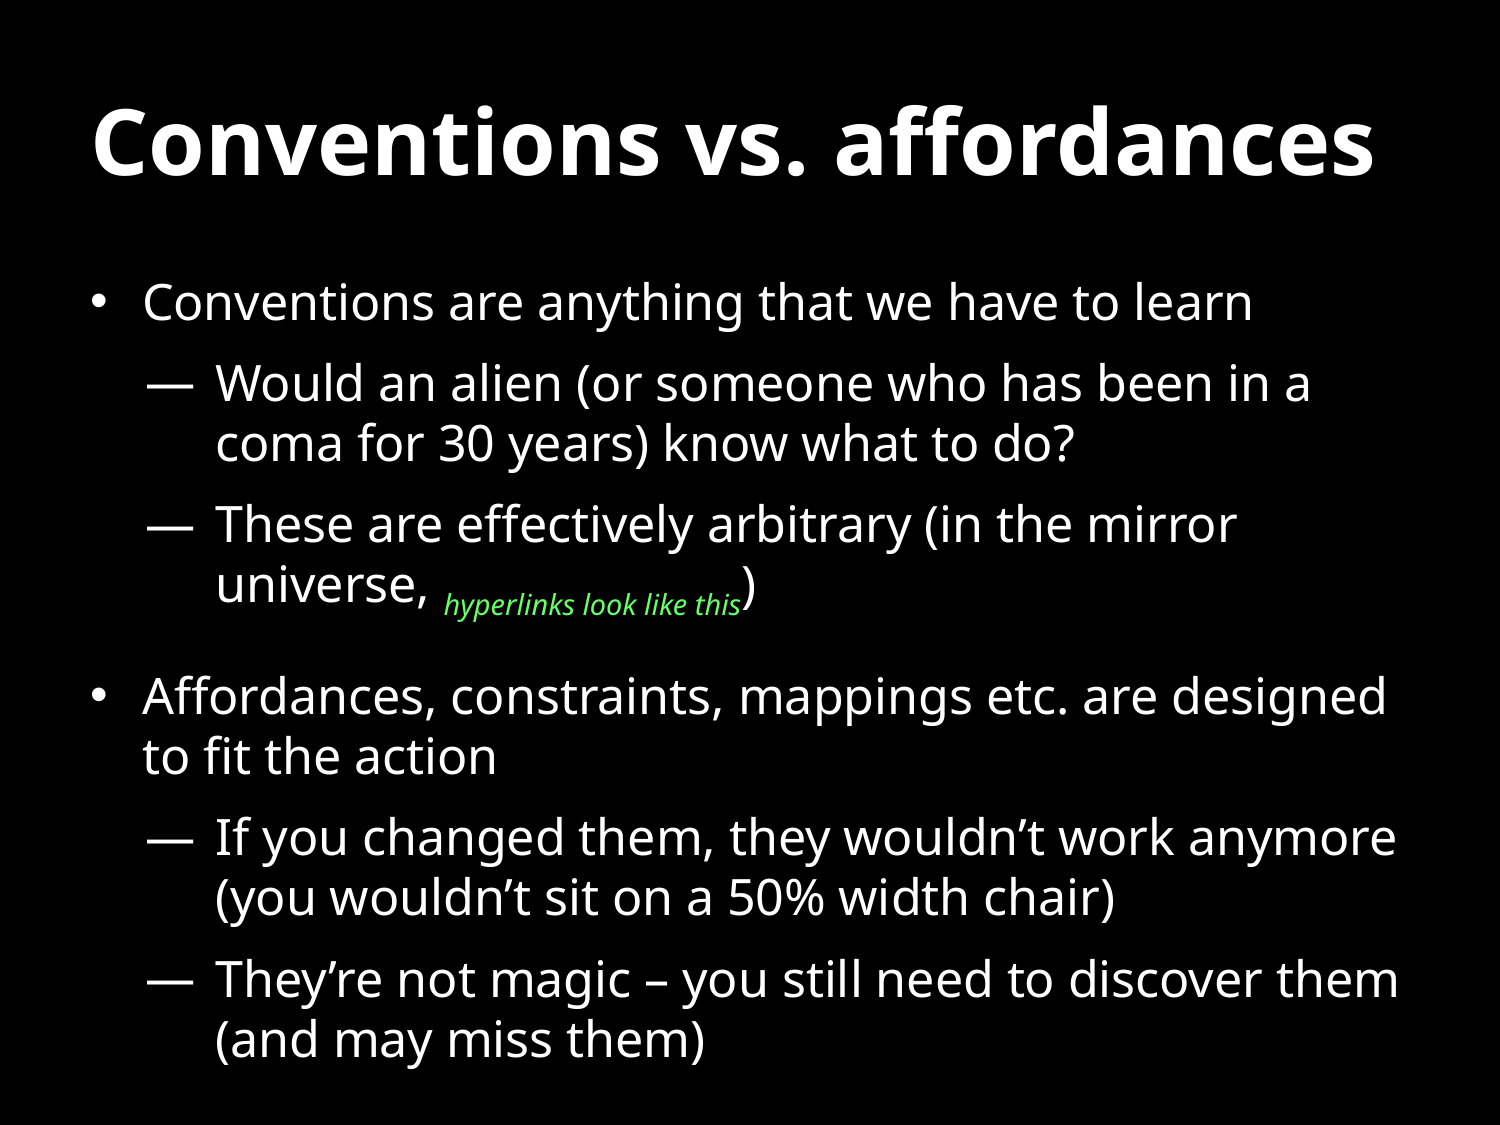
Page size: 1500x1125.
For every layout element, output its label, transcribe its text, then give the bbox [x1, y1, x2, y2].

list Conventions are anything that we have to learn Would an alien (or someone who has been in a coma for 30 years) know what to do? These are effectively arbitrary (in the mirror universe, hyperlinks look like this) Affordances, constraints, mappings etc. are designed to fit the action If you changed them, they wouldn’t work anymore (you wouldn’t sit on a 50% width chair) They’re not magic – you still need to discover them (and may miss them) [75, 262, 1425, 1080]
title Conventions vs. affordances [75, 45, 1425, 233]
